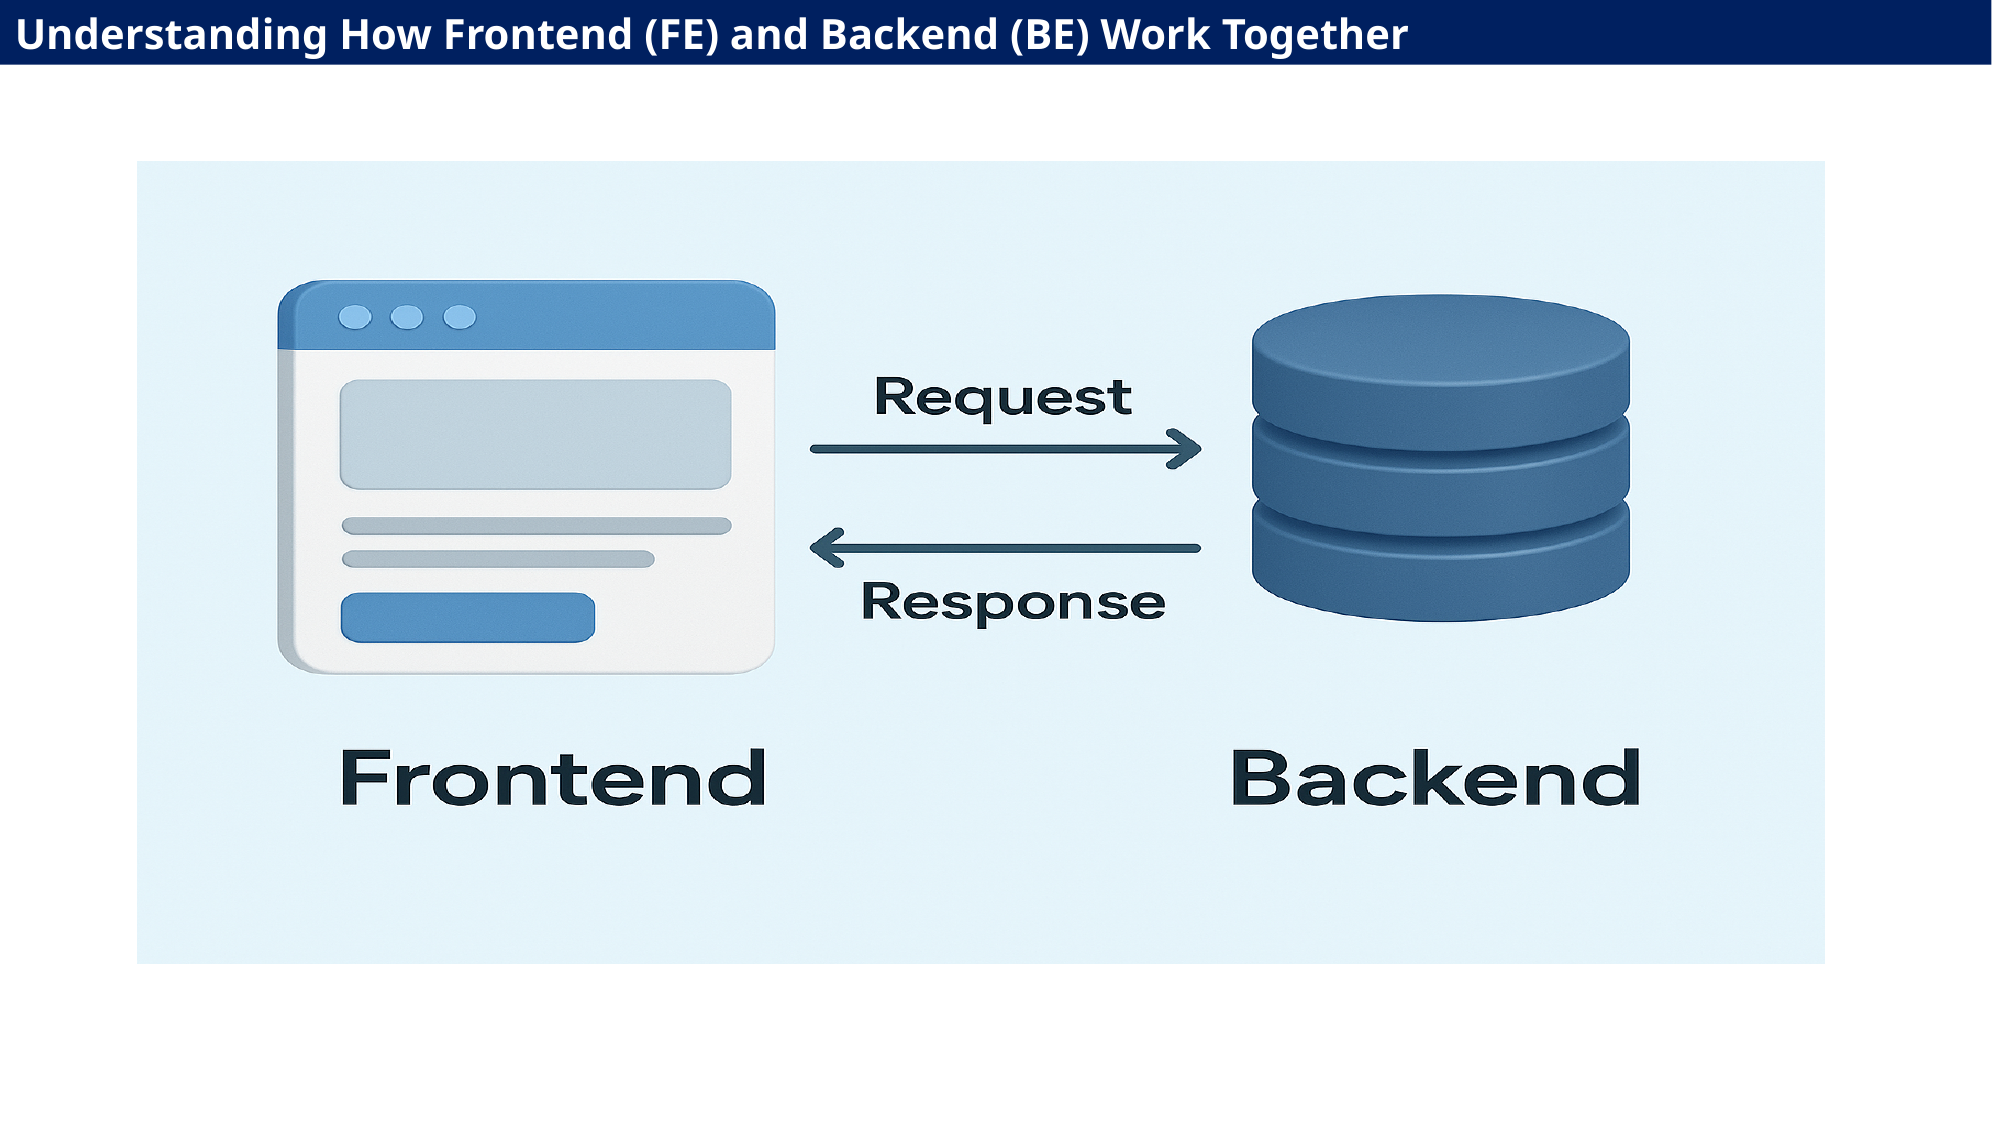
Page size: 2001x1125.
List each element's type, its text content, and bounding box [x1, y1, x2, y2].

text_box Understanding How Frontend (FE) and Backend (BE) Work Together [0, 0, 1992, 65]
picture [136, 161, 1825, 964]
